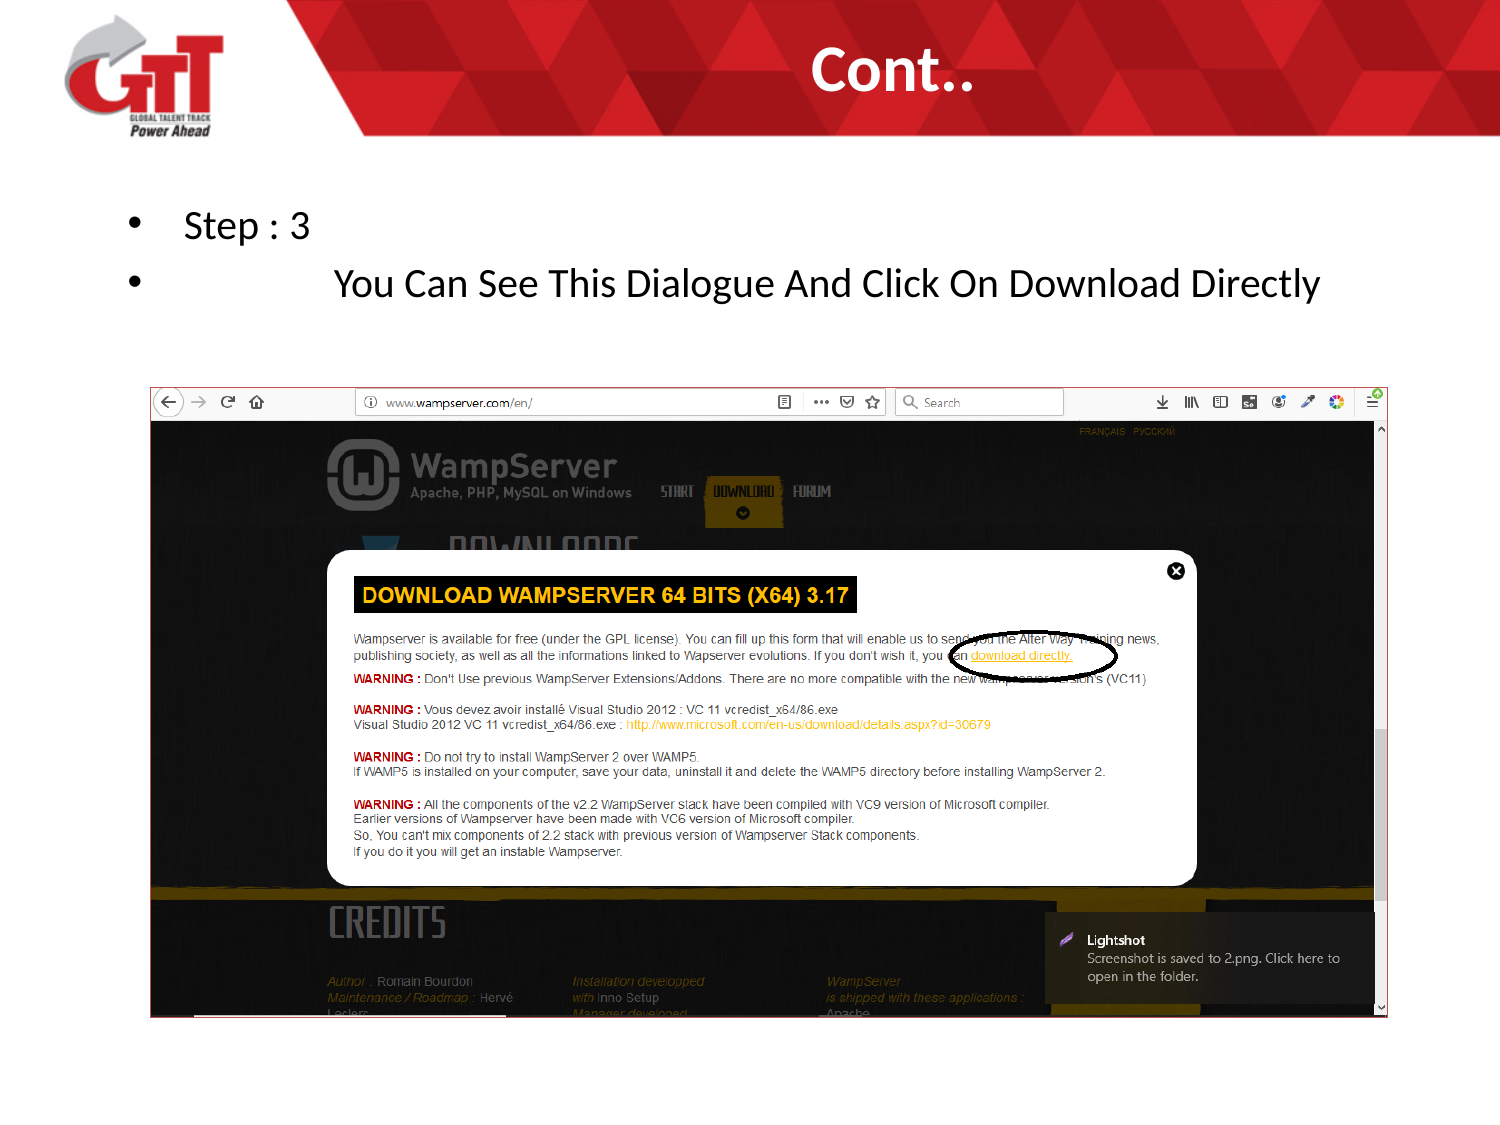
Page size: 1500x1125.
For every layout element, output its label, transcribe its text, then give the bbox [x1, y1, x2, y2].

title Cont.. [324, 12, 1463, 118]
picture [0, 0, 1500, 1125]
list Step : 3 You Can See This Dialogue And Click On Download Directly [112, 189, 1463, 350]
